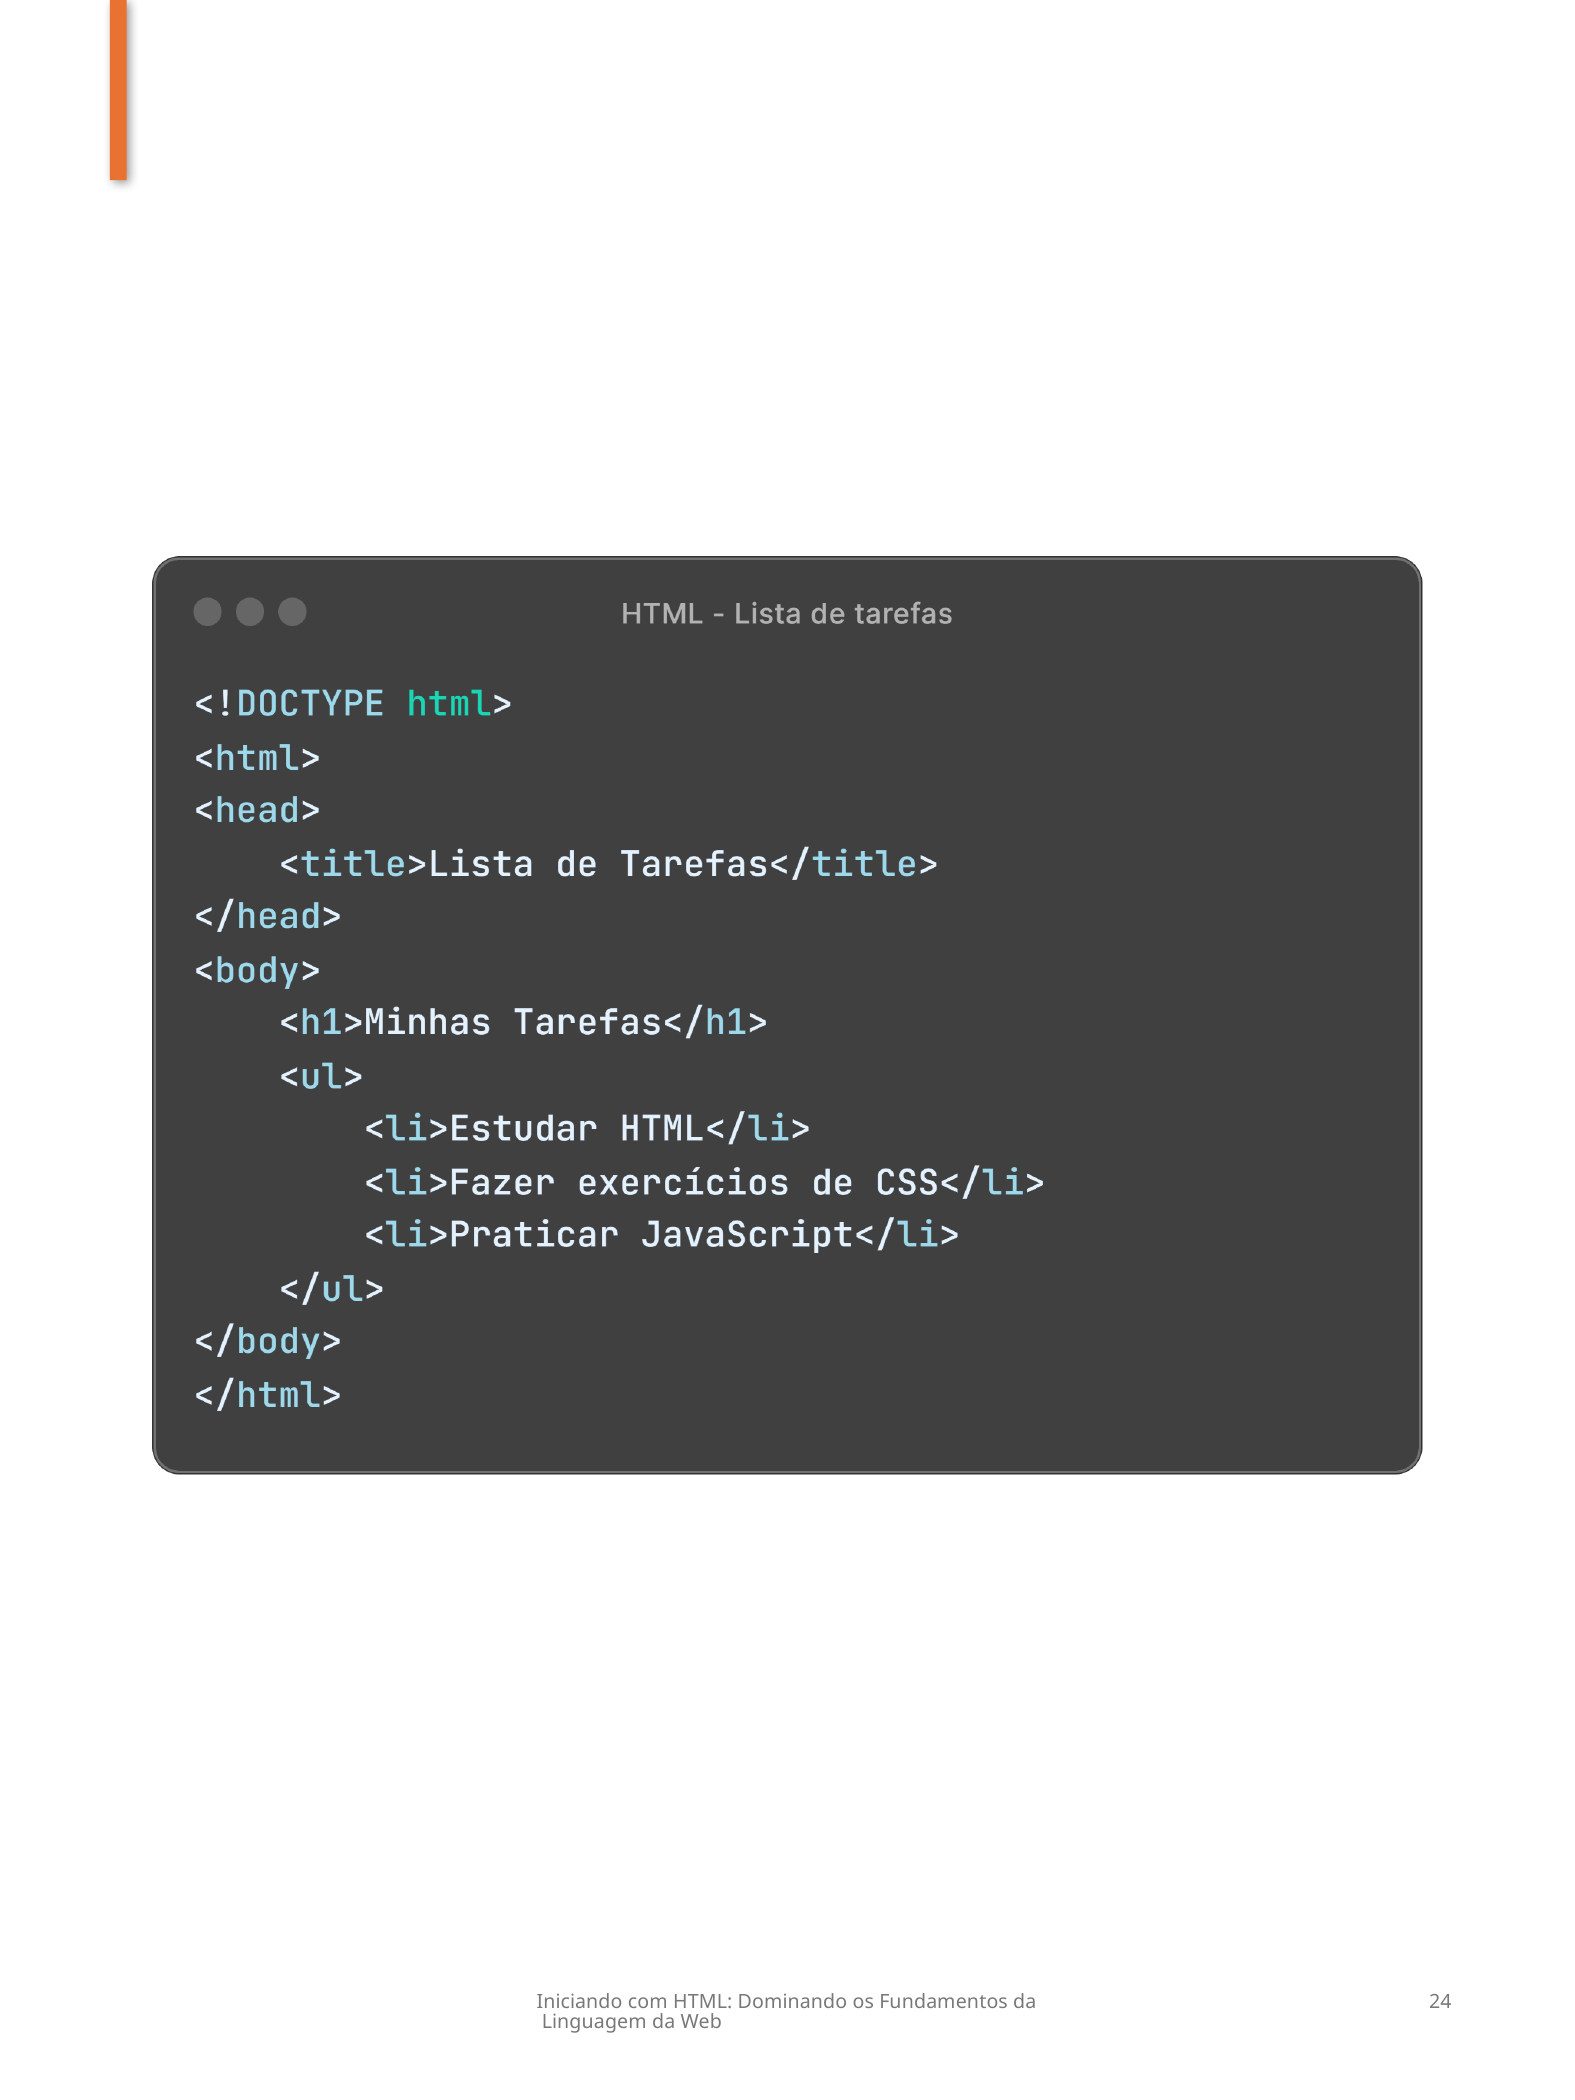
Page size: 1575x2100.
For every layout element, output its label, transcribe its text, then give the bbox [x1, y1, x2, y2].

text_box [108, 0, 128, 182]
picture [80, 484, 1494, 1547]
footer Iniciando com HTML: Dominando os Fundamentos da Linguagem da Web [521, 1946, 1054, 2059]
slide_number 24 [1112, 1946, 1467, 2059]
